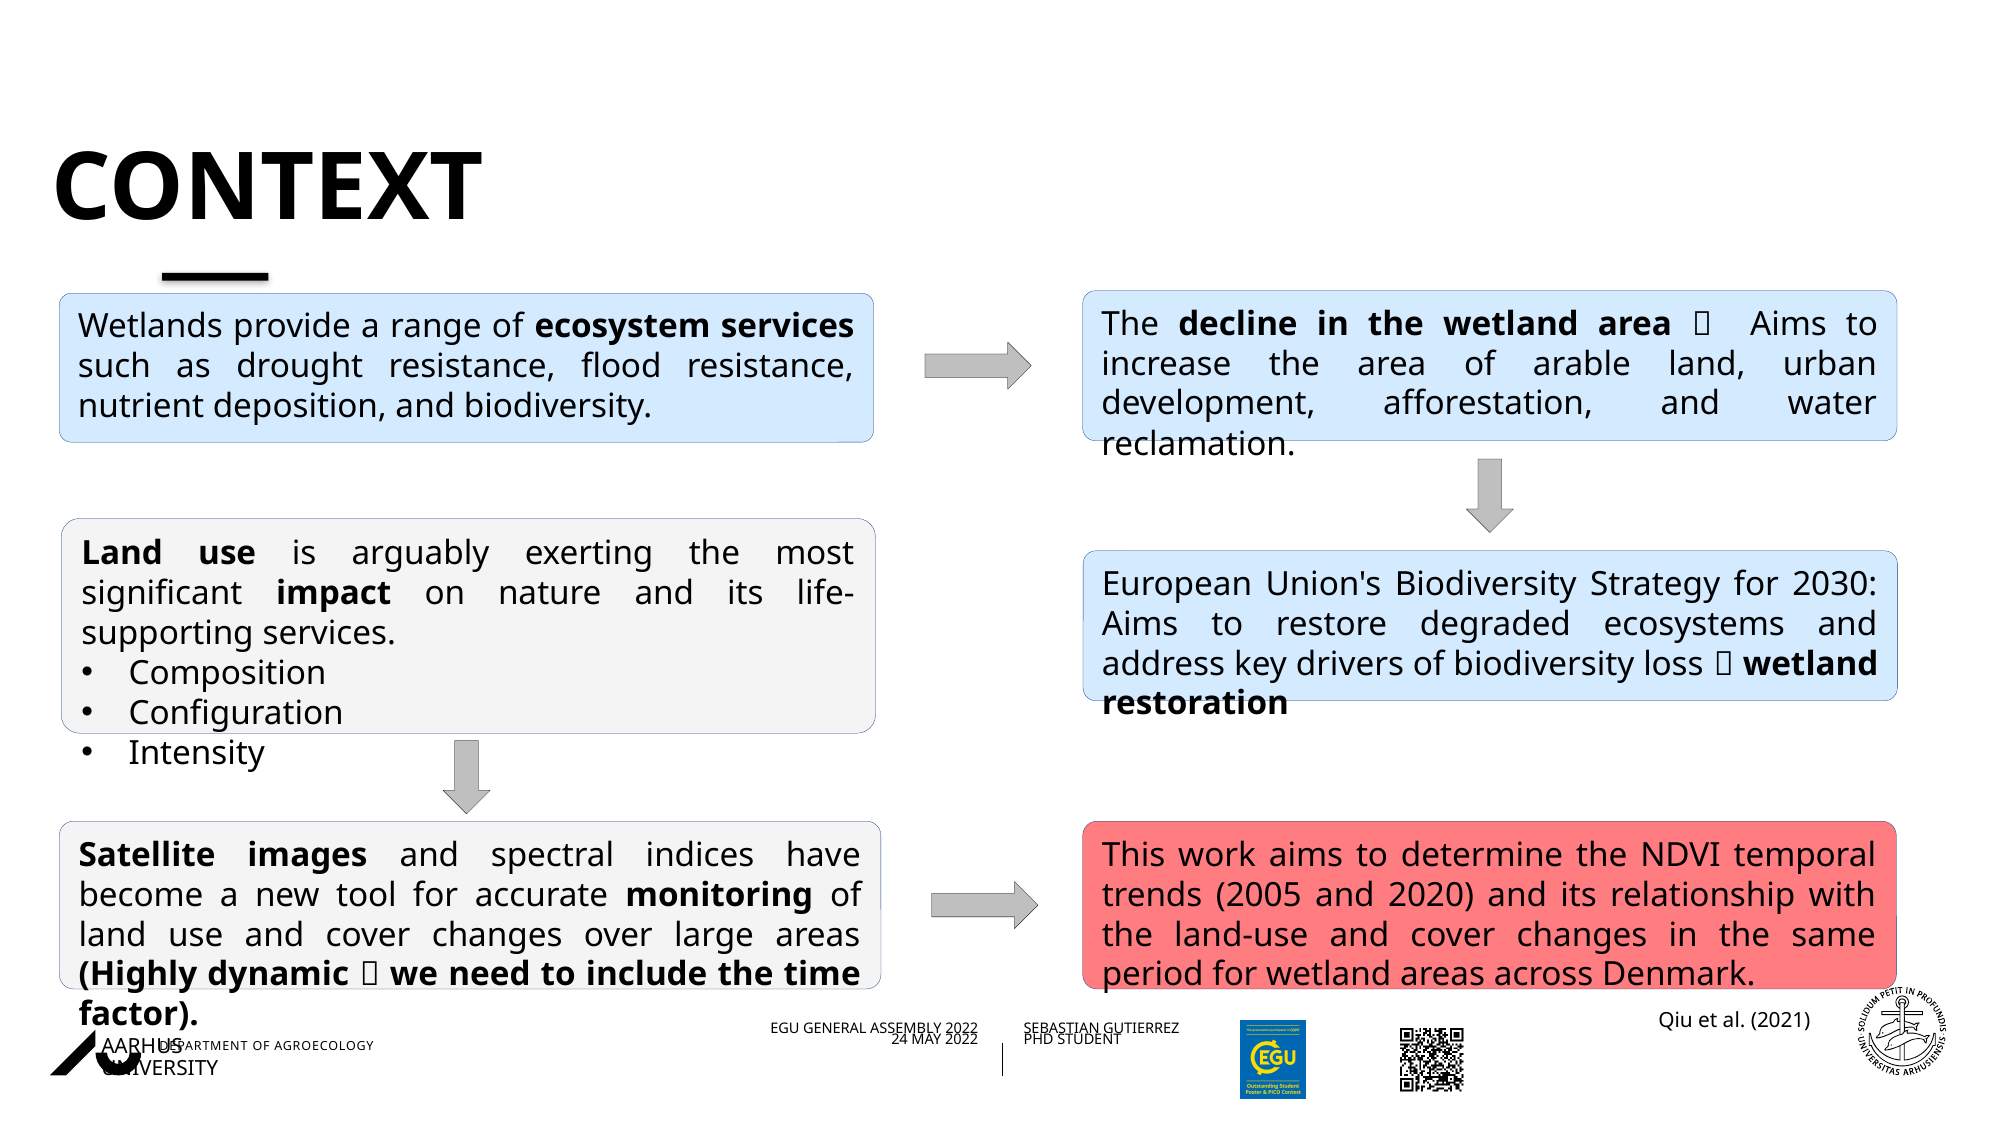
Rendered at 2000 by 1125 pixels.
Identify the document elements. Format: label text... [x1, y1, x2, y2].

picture [1398, 1026, 1465, 1093]
text_box Qiu et al. (2021) [1658, 1008, 1811, 1033]
text_box [924, 342, 1032, 390]
title Context [51, 24, 1948, 240]
text_box Satellite images and spectral indices have become a new tool for accurate monitoring of land use and cover changes over large areas (Highly dynamic  we need to include the time factor). [59, 821, 881, 989]
text_box The decline in the wetland area  Aims to increase the area of arable land, urban development, afforestation, and water reclamation. [1082, 290, 1897, 441]
text_box European Union's Biodiversity Strategy for 2030: Aims to restore degraded ecosystems and address key drivers of biodiversity loss  wetland restoration [1083, 550, 1898, 701]
list [161, 986, 1839, 1125]
text_box Wetlands provide a range of ecosystem services such as drought resistance, flood resistance, nutrient deposition, and biodiversity. [59, 293, 874, 443]
text_box [931, 881, 1039, 929]
text_box Land use is arguably exerting the most significant impact on nature and its life-supporting services. Composition Configuration Intensity [61, 518, 876, 734]
text_box [1466, 459, 1514, 533]
text_box [442, 740, 491, 814]
text_box This work aims to determine the NDVI temporal trends (2005 and 2020) and its relationship with the land-use and cover changes in the same period for wetland areas across Denmark. [1082, 821, 1897, 989]
picture [1240, 1020, 1307, 1099]
